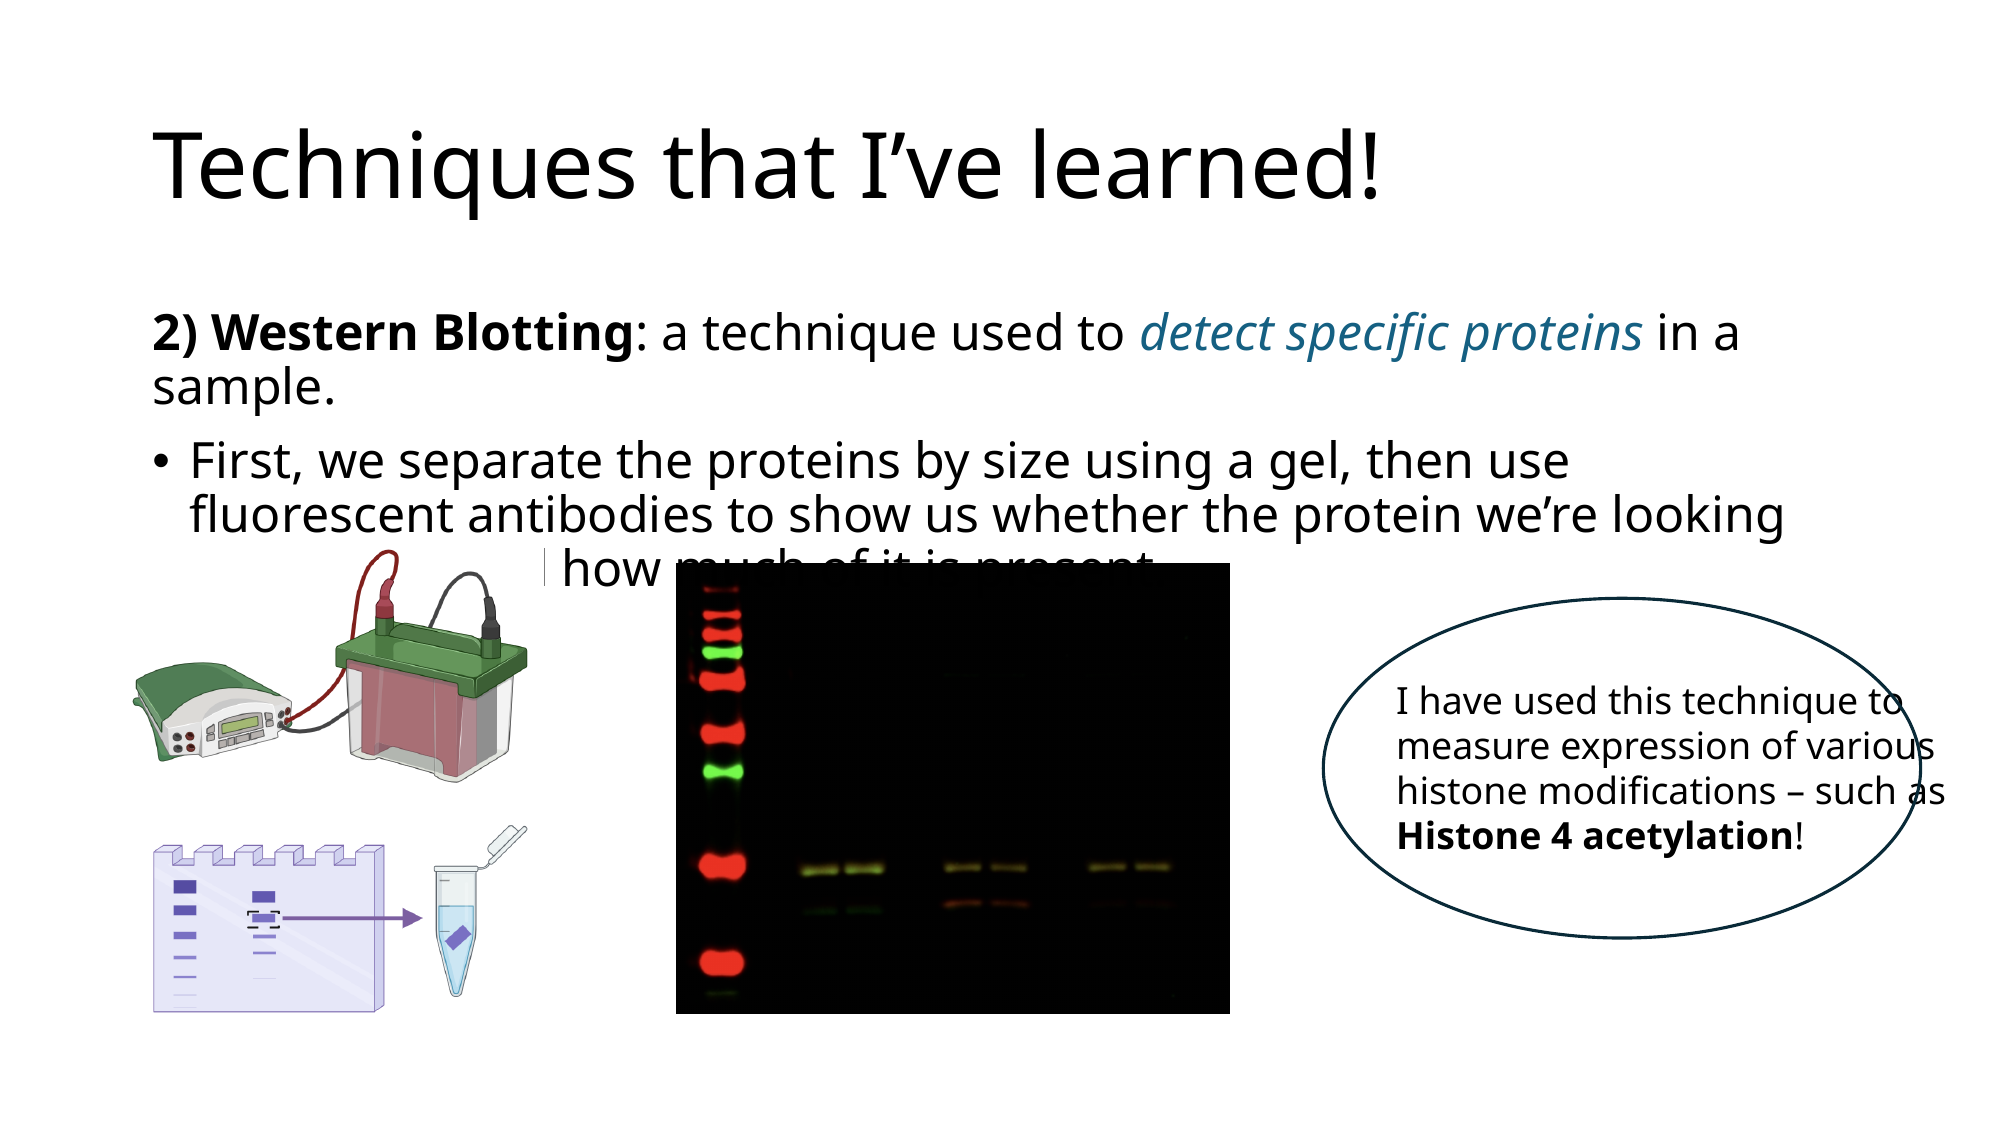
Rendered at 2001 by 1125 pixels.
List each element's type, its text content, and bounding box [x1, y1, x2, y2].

text_box I have used this technique to measure expression of various histone modifications – such as Histone 4 acetylation! [1869, 669, 1972, 865]
title Techniques that I’ve learned! [137, 59, 1863, 278]
picture [111, 538, 545, 1036]
picture [676, 562, 1231, 1014]
list 2) Western Blotting: a technique used to detect specific proteins in a sample. First, we separate the proteins by size using a gel, then use fluorescent antibodies to show us whether the protein we’re looking for is there and how much of it is present. [137, 299, 1863, 1014]
text_box [1321, 596, 1923, 940]
